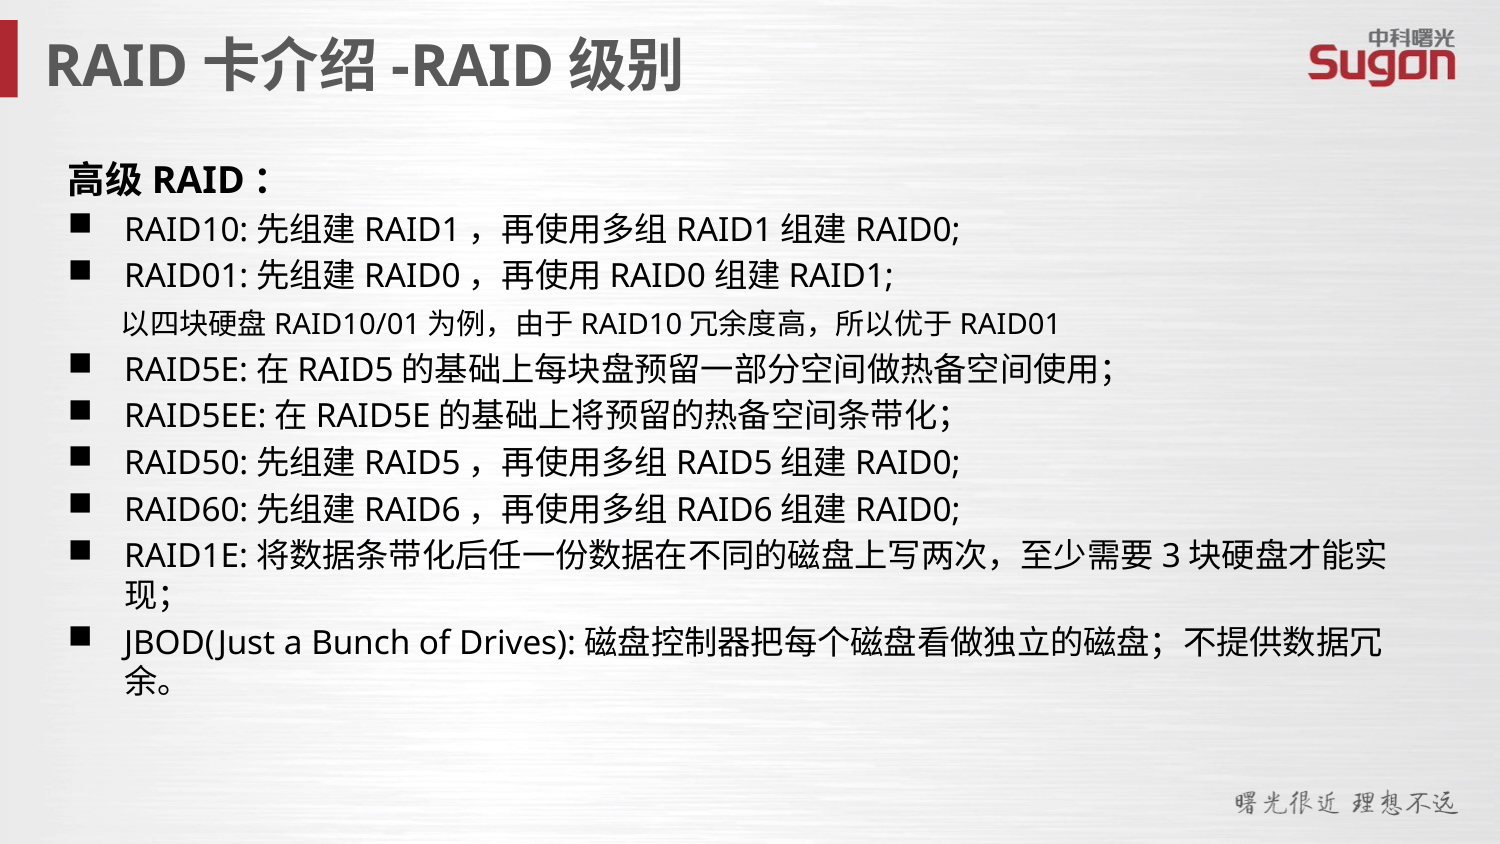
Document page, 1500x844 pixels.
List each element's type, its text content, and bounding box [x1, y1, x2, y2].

text_box 高级RAID： RAID10:先组建RAID1，再使用多组RAID1组建RAID0; RAID01:先组建RAID0，再使用RAID0组建RAID1; 以四块硬盘RAID10/01为例，由于RAID10冗余度高，所以优于RAID01 RAID5E:在RAID5的基础上每块盘预留一部分空间做热备空间使用； RAID5EE:在RAID5E的基础上将预留的热备空间条带化； RAID50:先组建RAID5，再使用多组RAID5组建RAID0; RAID60:先组建RAID6，再使用多组RAID6组建RAID0; RAID1E:将数据条带化后任一份数据在不同的磁盘上写两次，至少需要3块硬盘才能实现； JBOD(Just a Bunch of Drives):磁盘控制器把每个磁盘看做独立的磁盘；不提供数据冗余。 [53, 126, 1412, 741]
picture [0, 0, 1500, 844]
list RAID卡介绍-RAID级别 [29, 20, 1247, 103]
